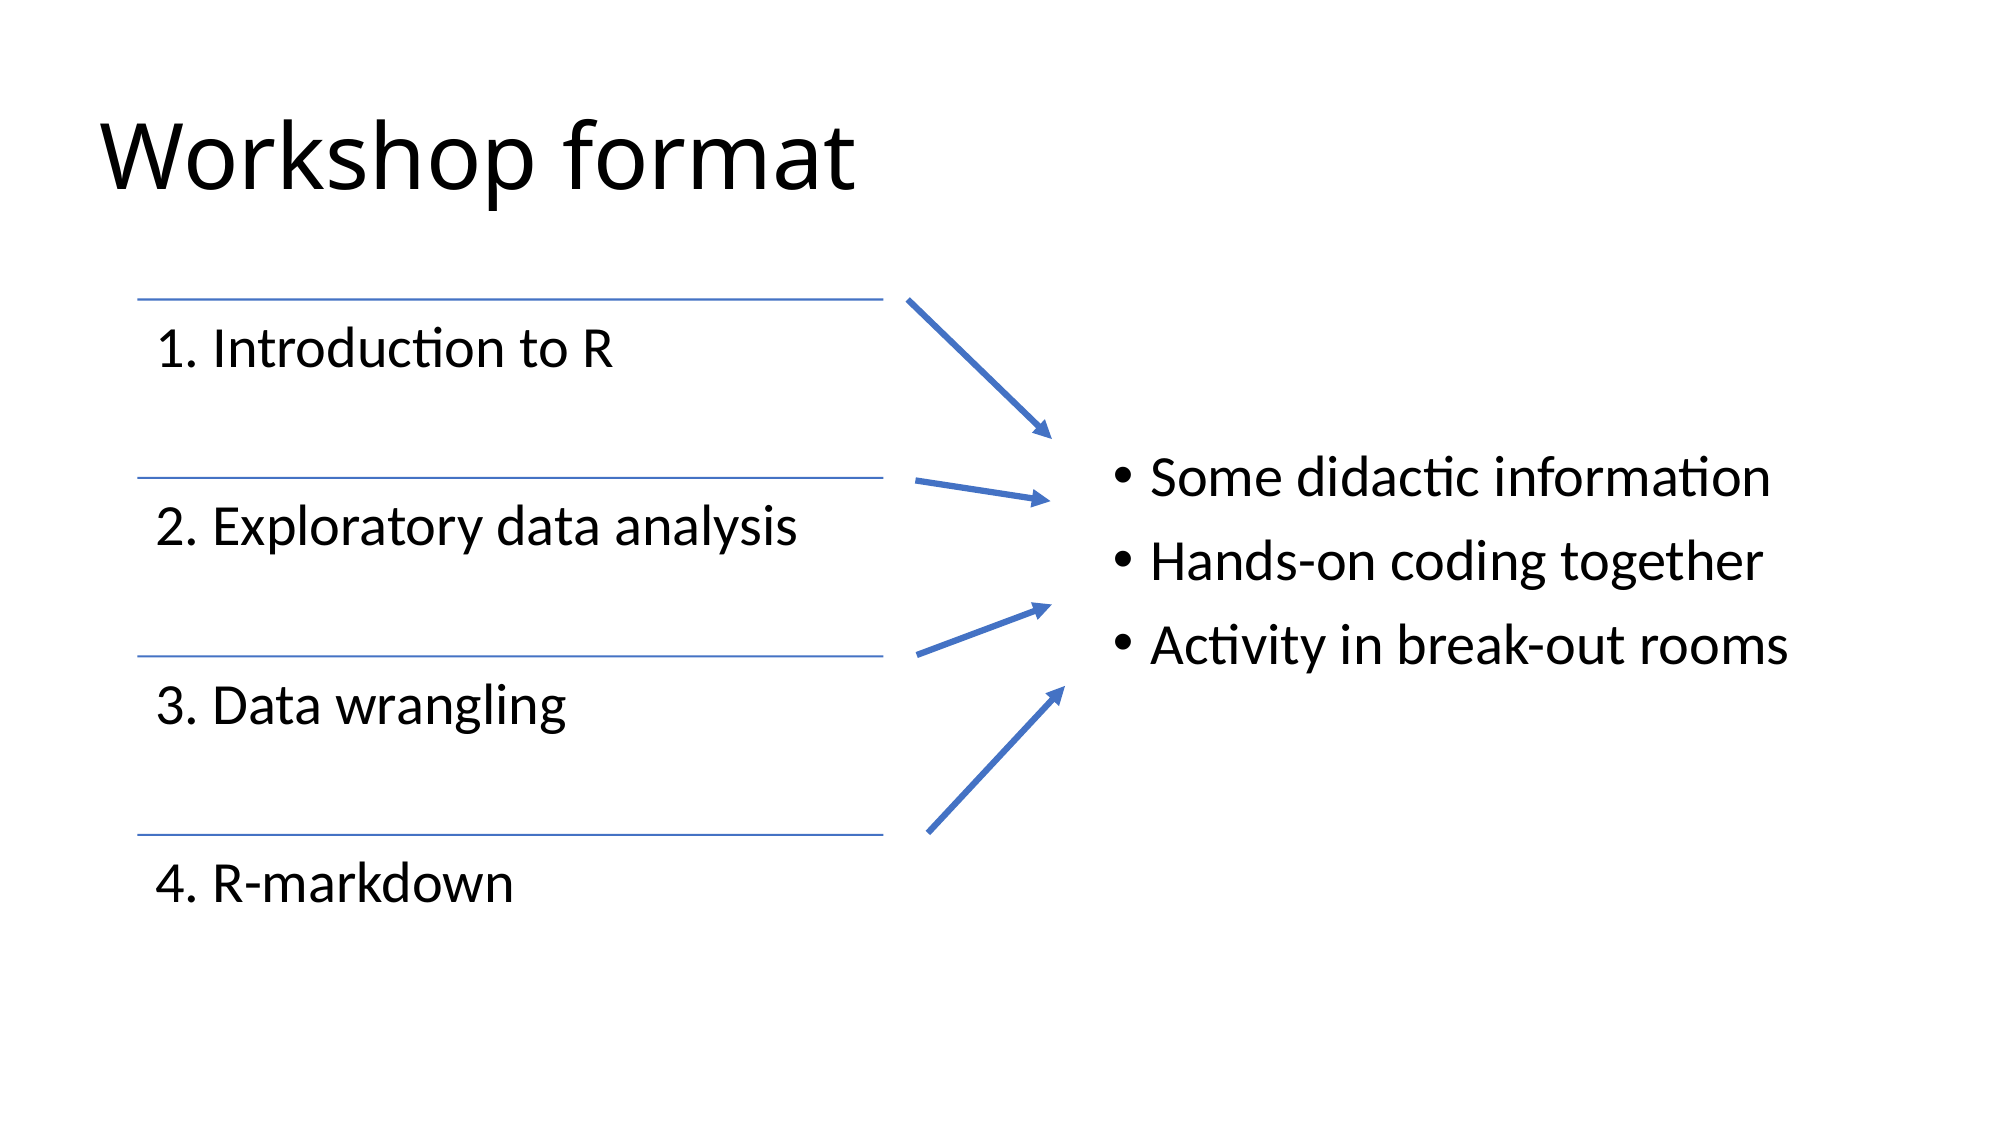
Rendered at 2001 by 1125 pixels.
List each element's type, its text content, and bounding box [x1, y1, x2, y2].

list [137, 299, 884, 1014]
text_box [916, 604, 1052, 655]
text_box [927, 685, 1065, 833]
text_box Some didactic information Hands-on coding together Activity in break-out rooms [1098, 439, 1844, 725]
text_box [907, 299, 1052, 439]
title Workshop format [84, 51, 1810, 269]
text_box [915, 480, 1051, 502]
